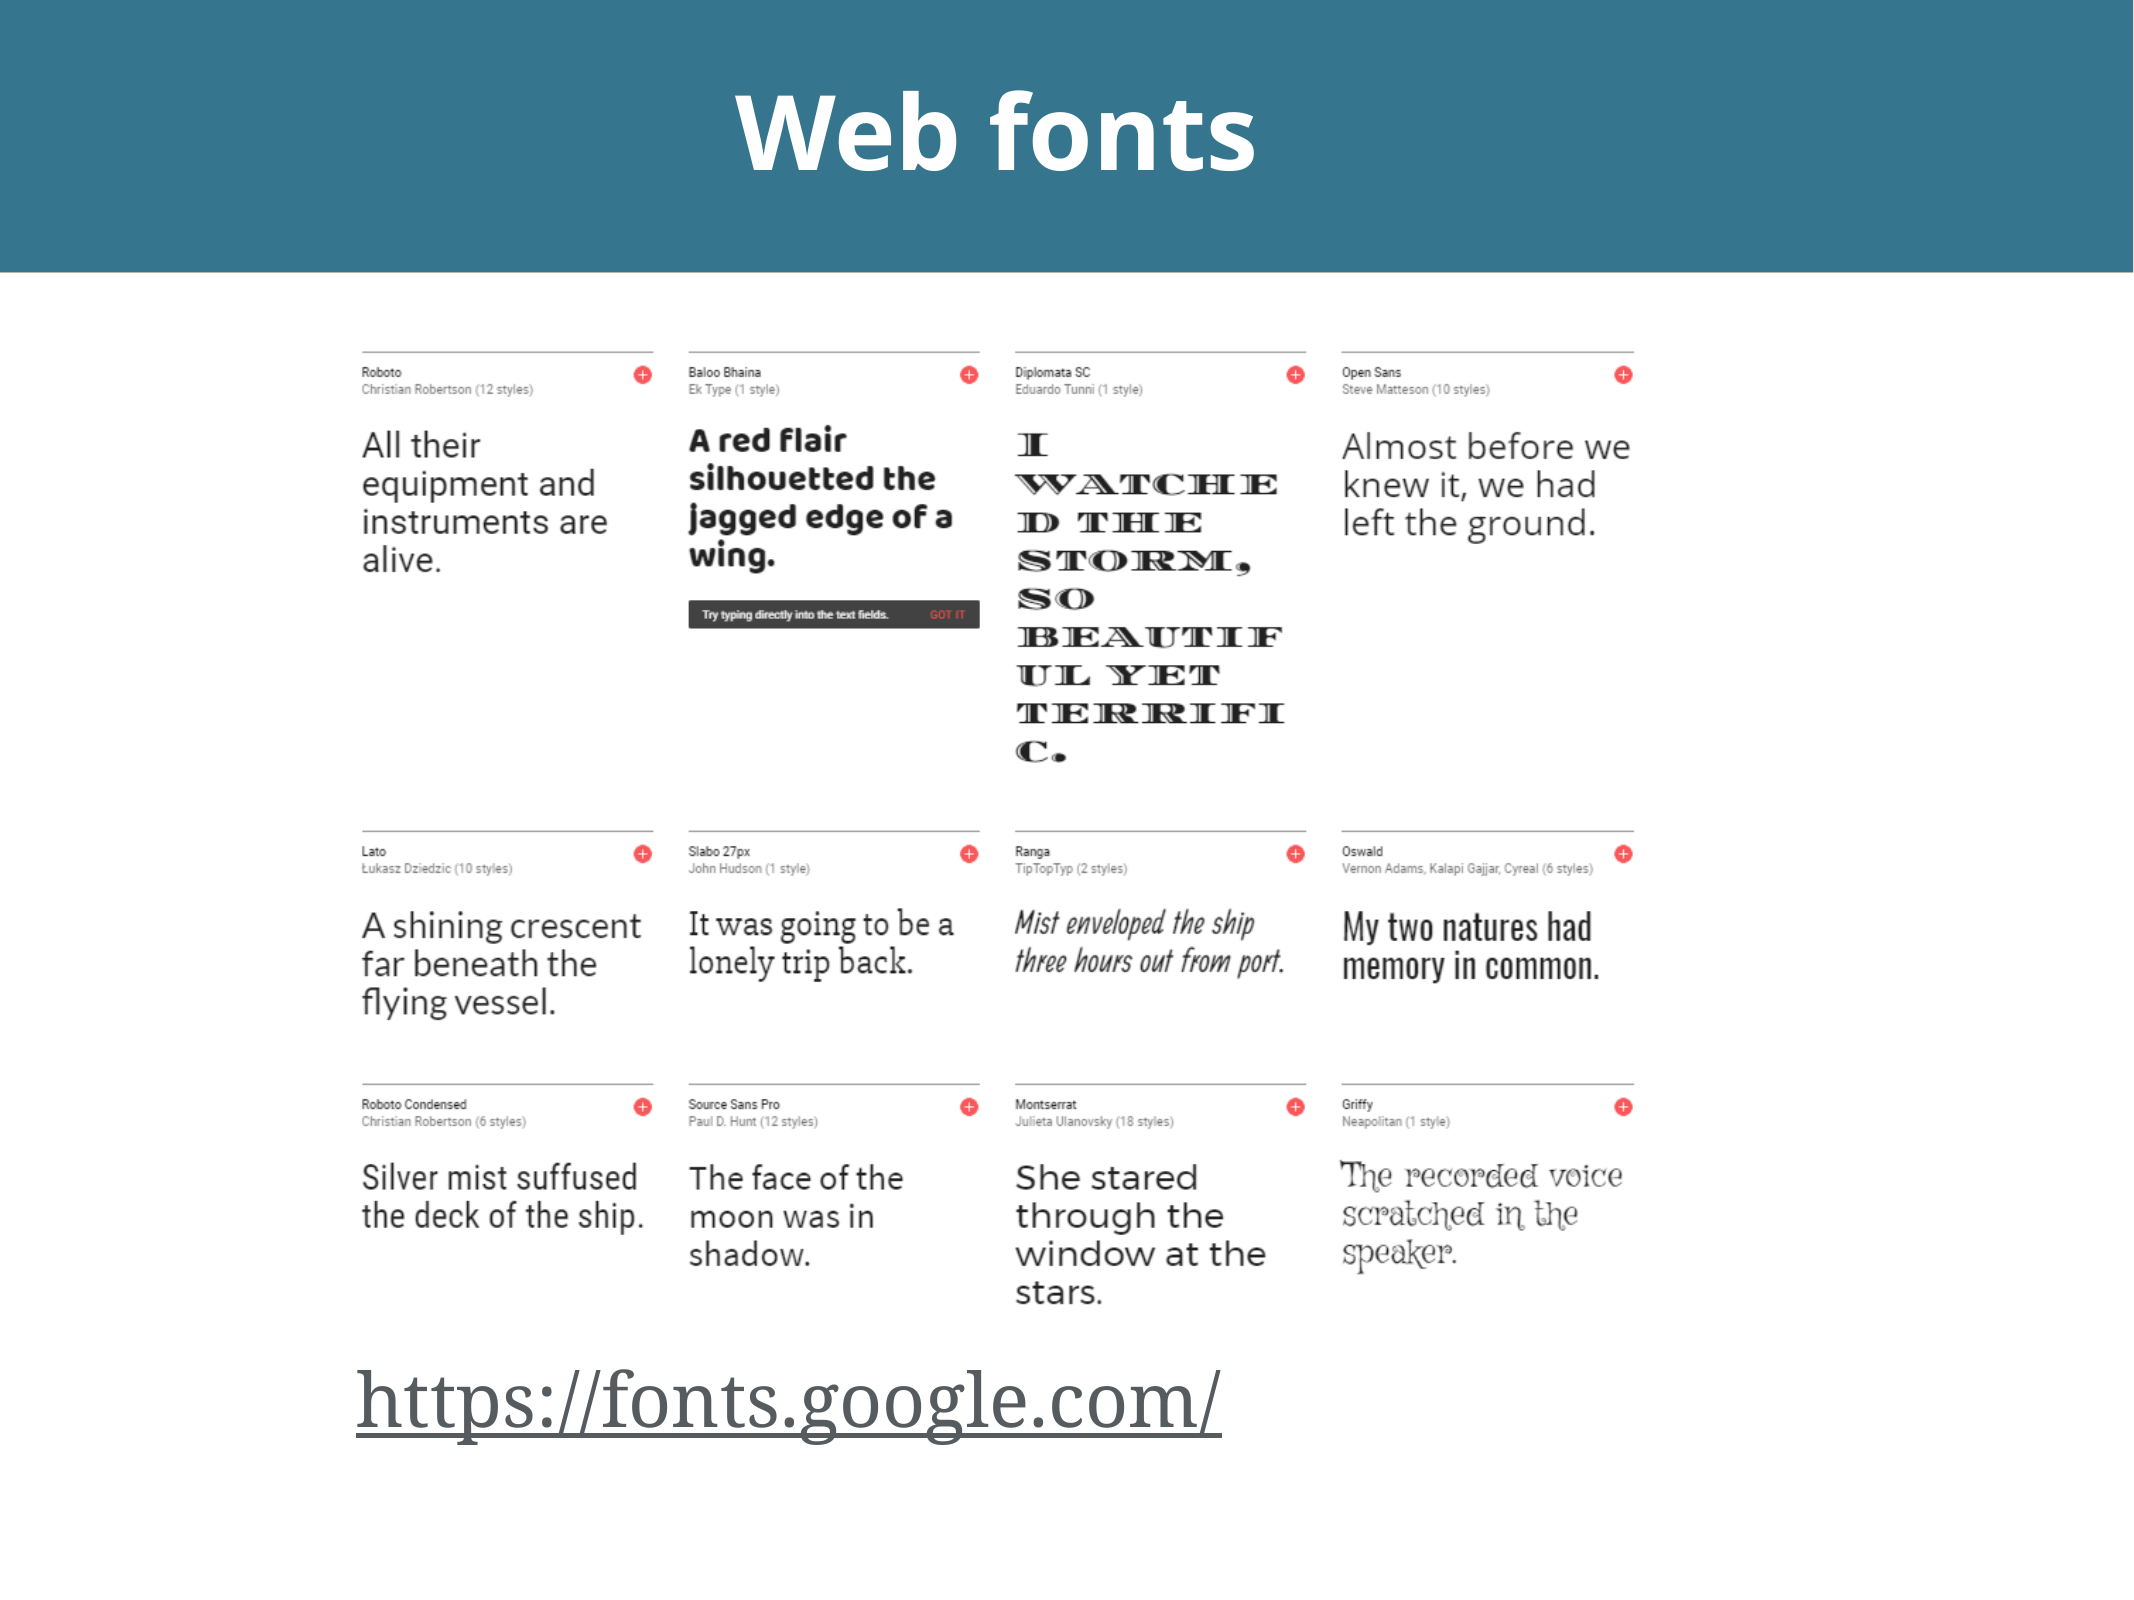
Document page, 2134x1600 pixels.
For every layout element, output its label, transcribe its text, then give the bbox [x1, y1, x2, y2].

title Web fonts [733, 66, 1399, 334]
text_box https://fonts.google.com/ [354, 382, 2067, 1455]
text_box [0, 0, 2134, 273]
picture [353, 338, 1647, 1317]
